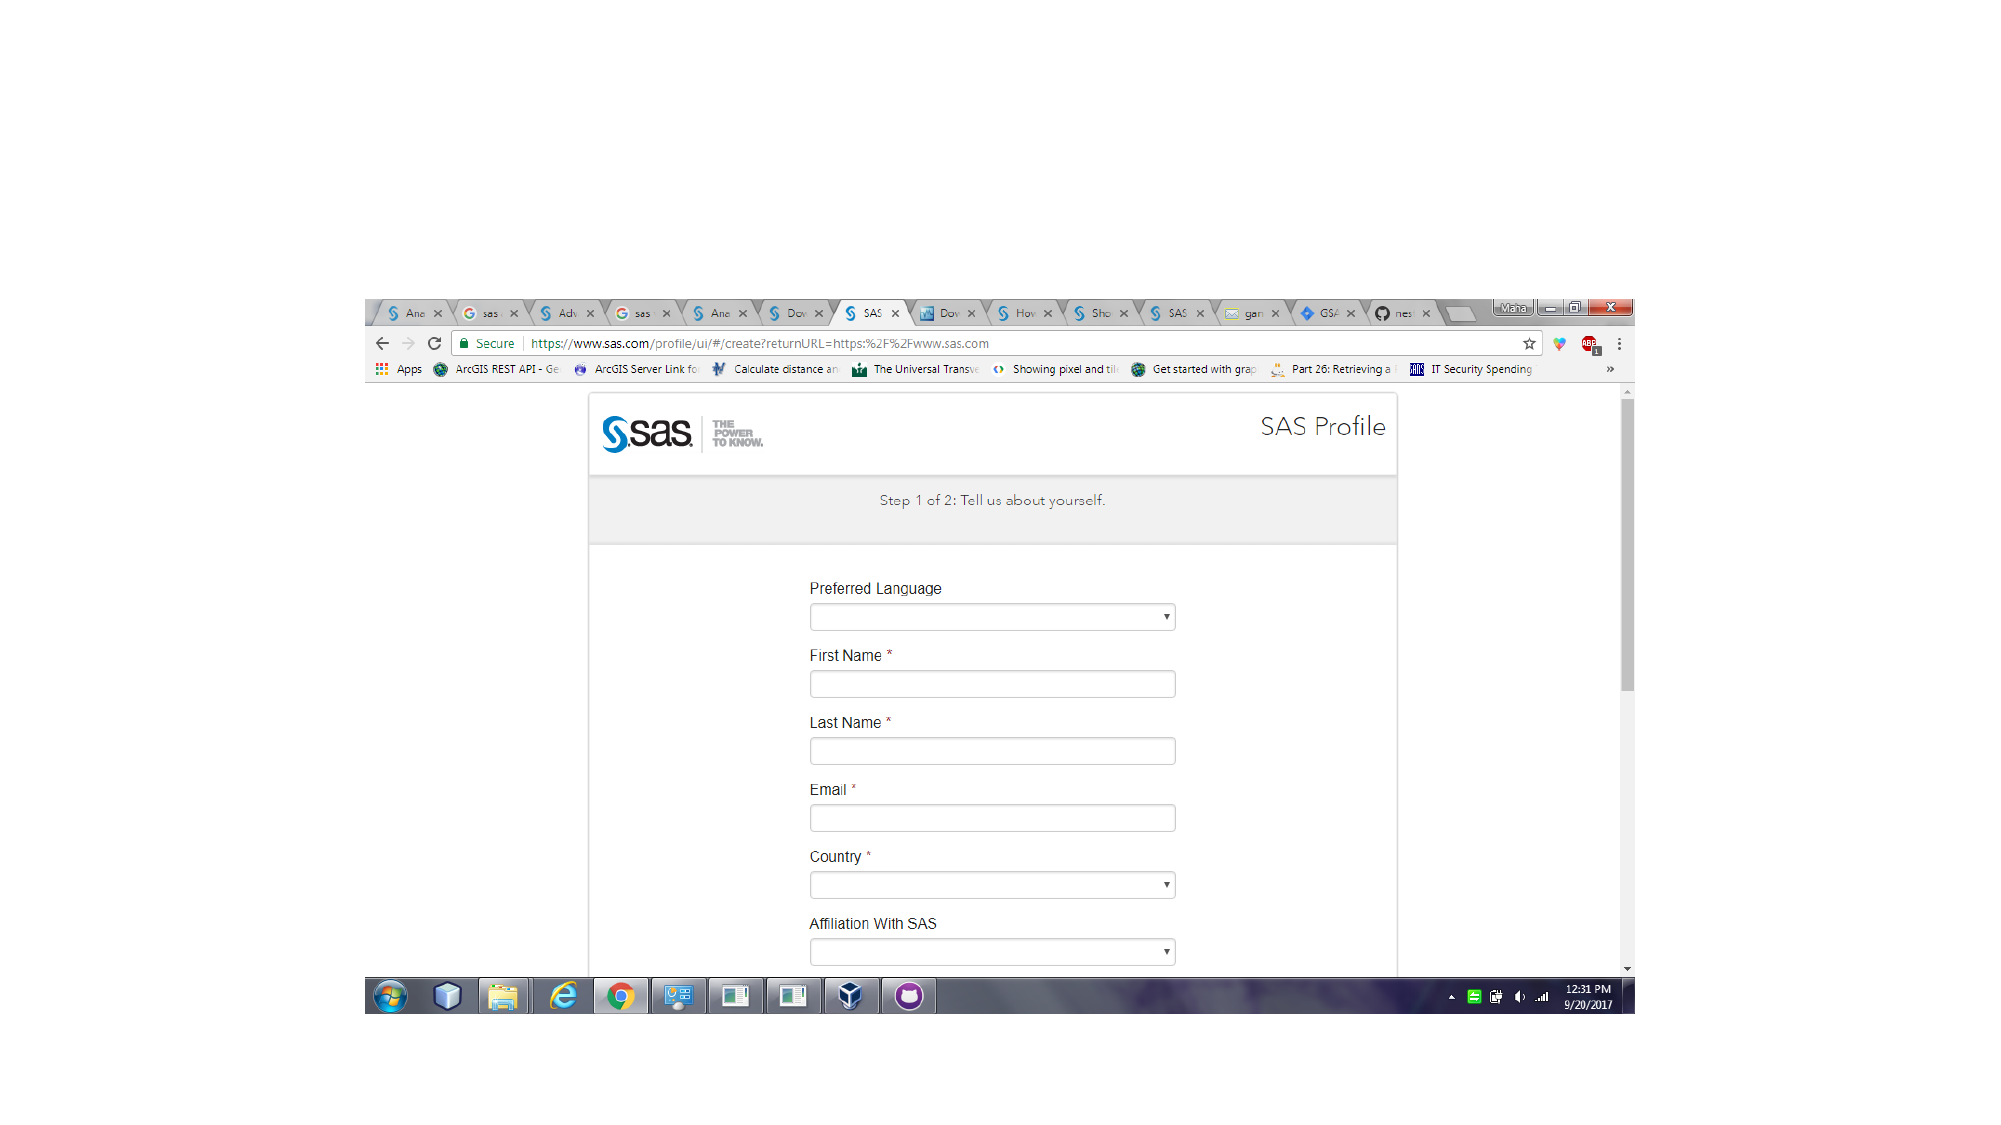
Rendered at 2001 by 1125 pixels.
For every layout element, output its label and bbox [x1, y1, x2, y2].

list [365, 299, 1635, 1014]
